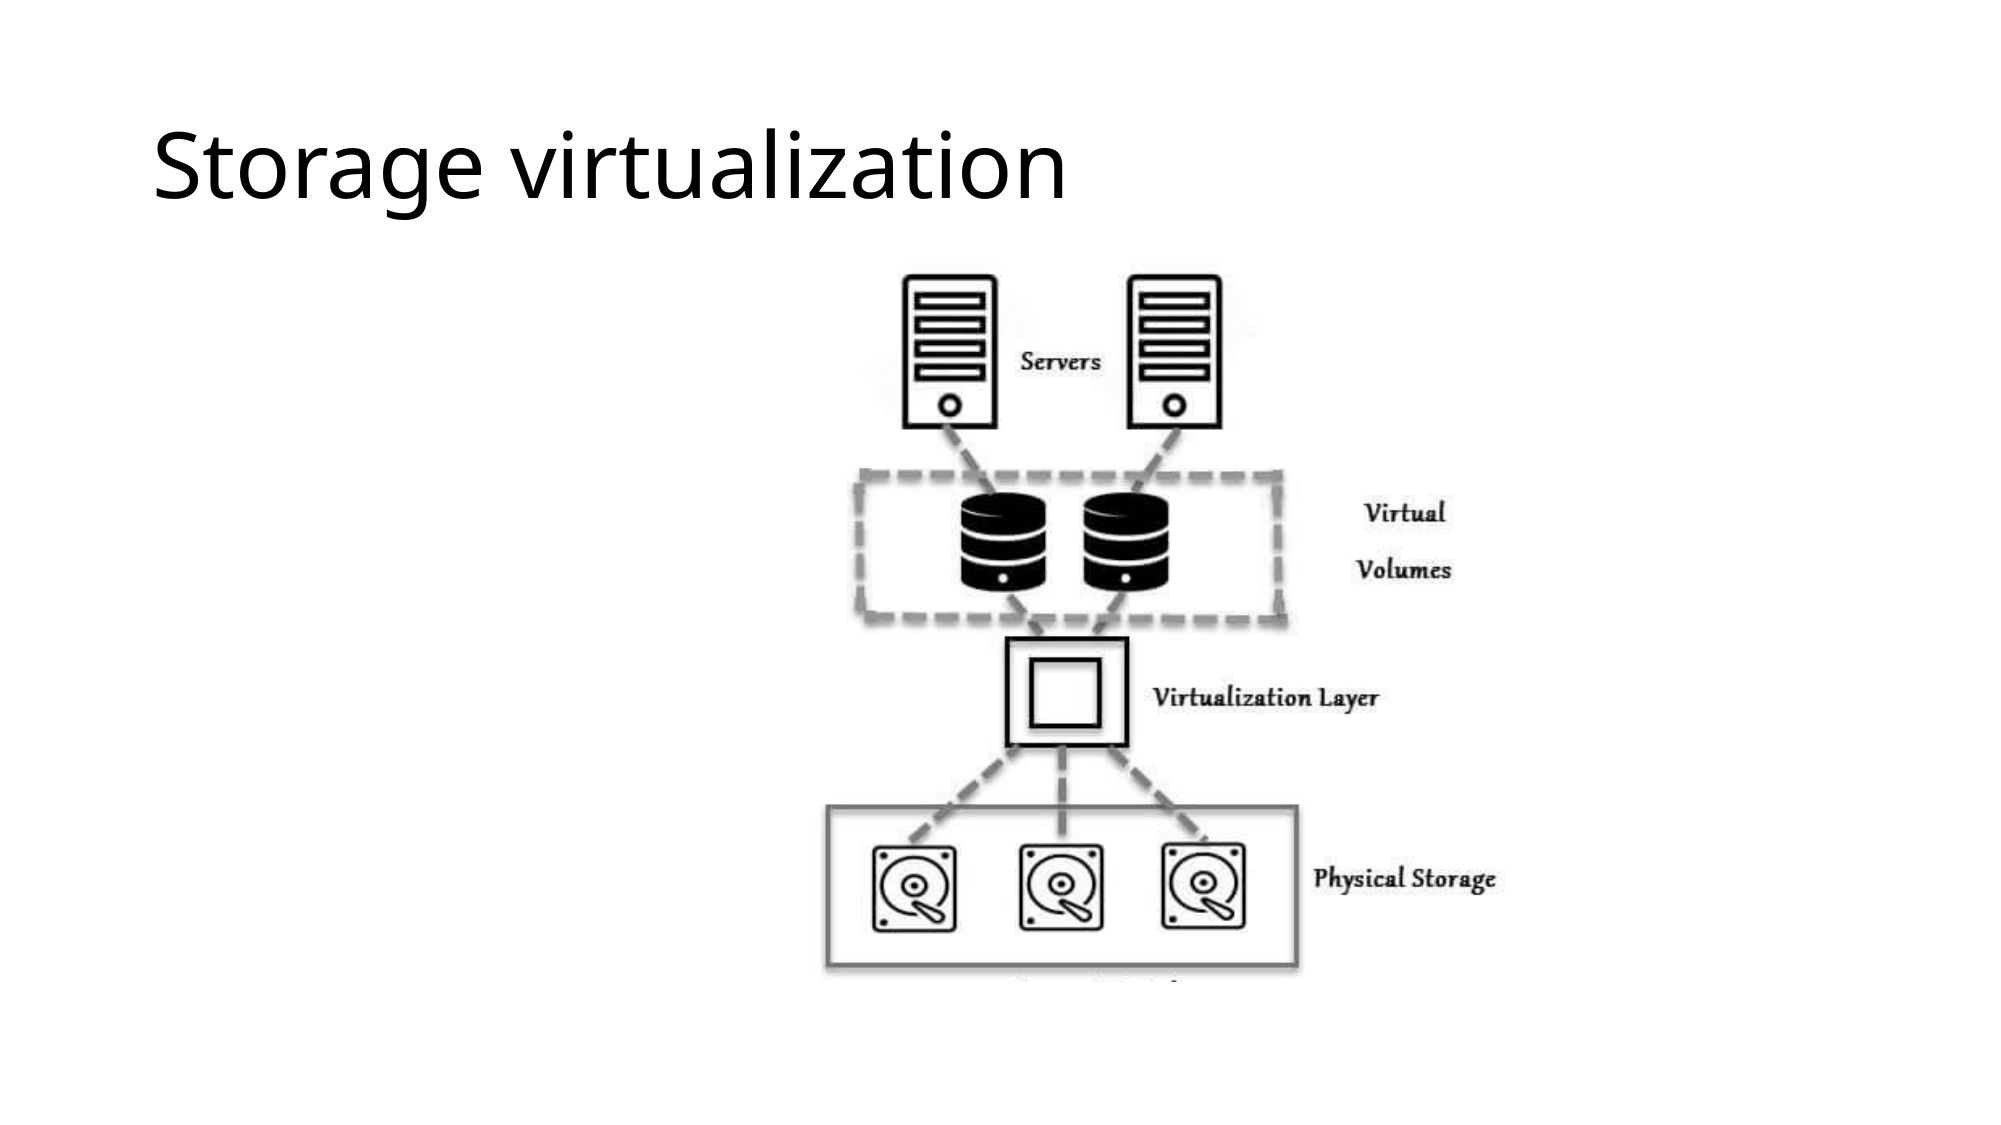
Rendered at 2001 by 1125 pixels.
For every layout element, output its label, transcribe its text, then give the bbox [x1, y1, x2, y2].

title Storage virtualization [137, 59, 1863, 278]
picture [802, 261, 1506, 982]
